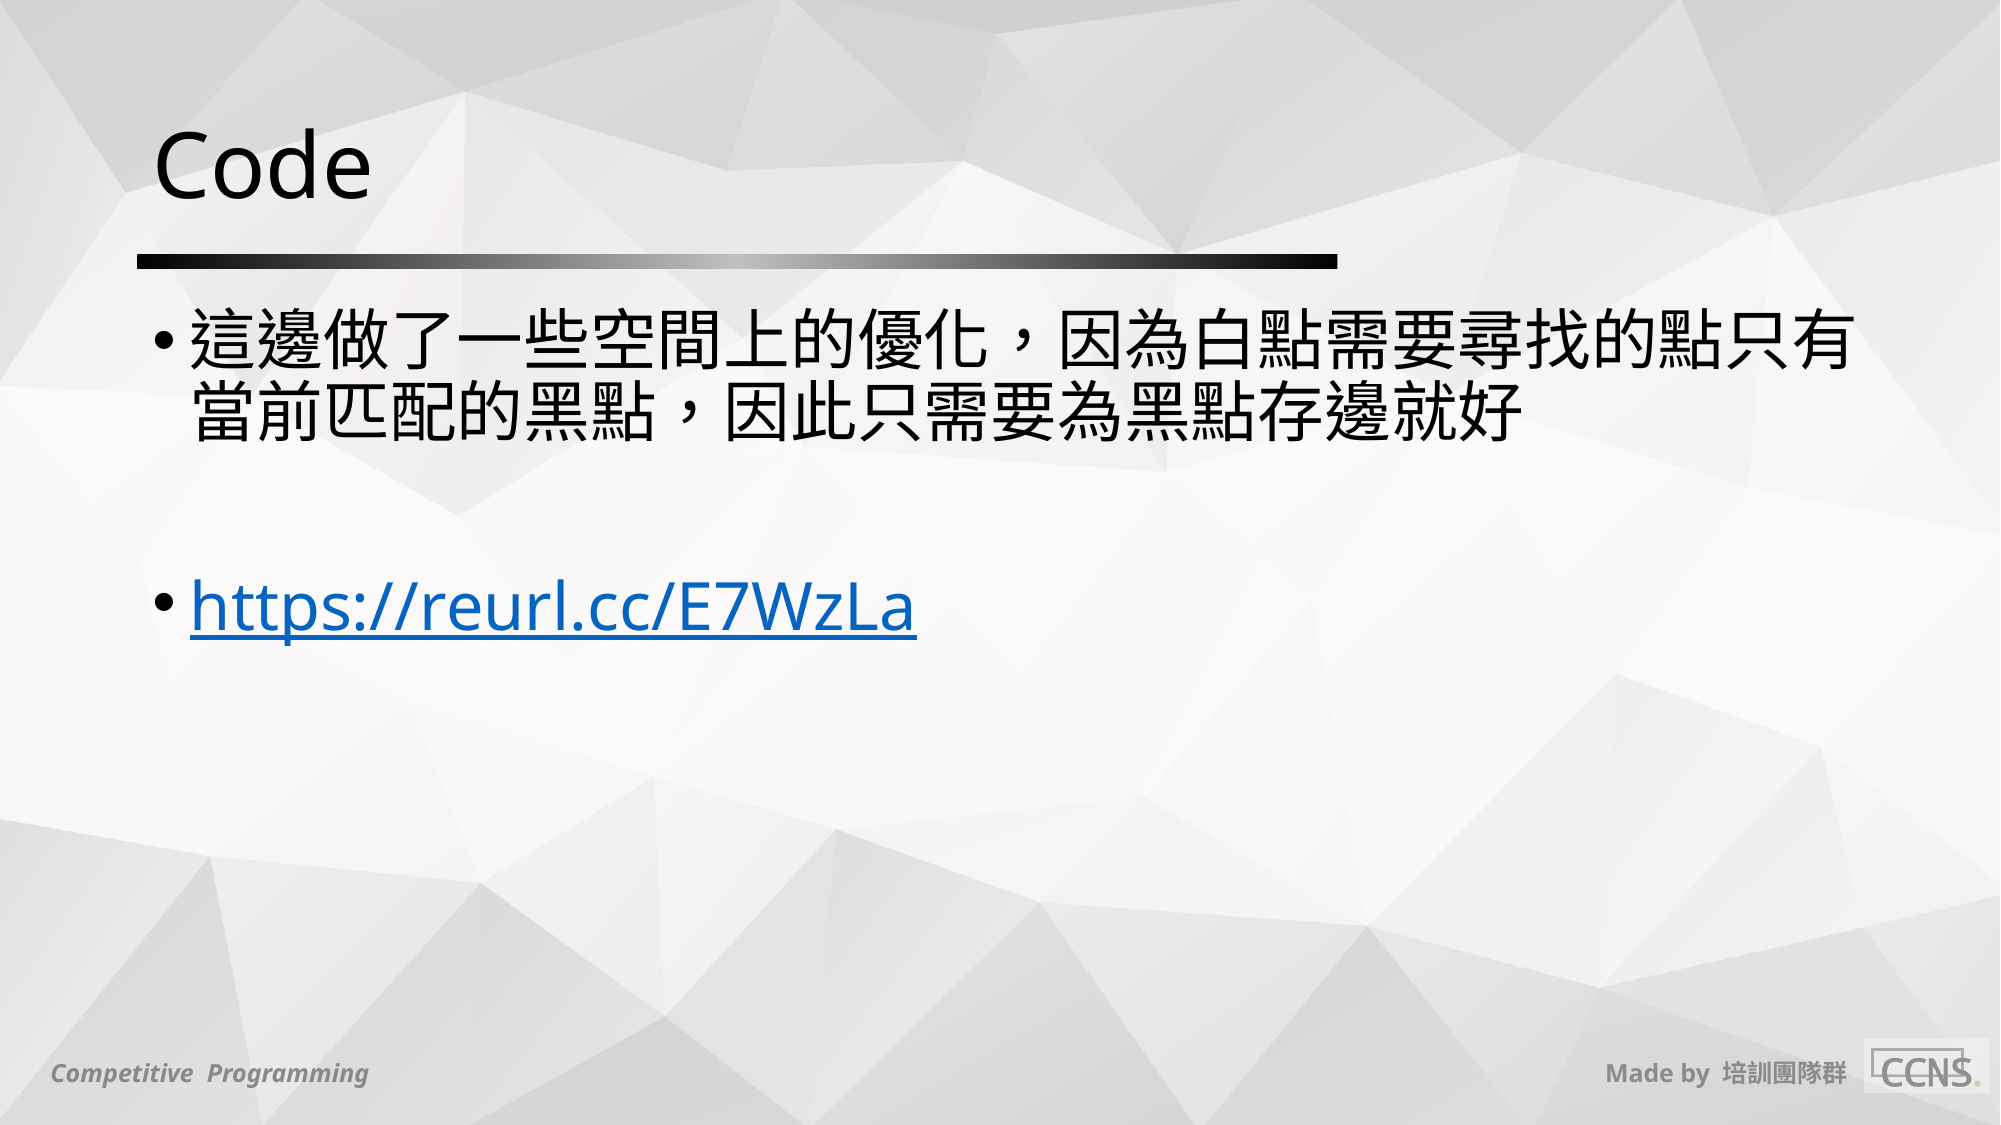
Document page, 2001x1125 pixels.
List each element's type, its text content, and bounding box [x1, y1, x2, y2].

list 這邊做了一些空間上的優化，因為白點需要尋找的點只有當前匹配的黑點，因此只需要為黑點存邊就好 https://reurl.cc/E7WzLa [137, 299, 1894, 1014]
picture [0, 0, 2000, 1125]
title Code [137, 59, 1863, 278]
